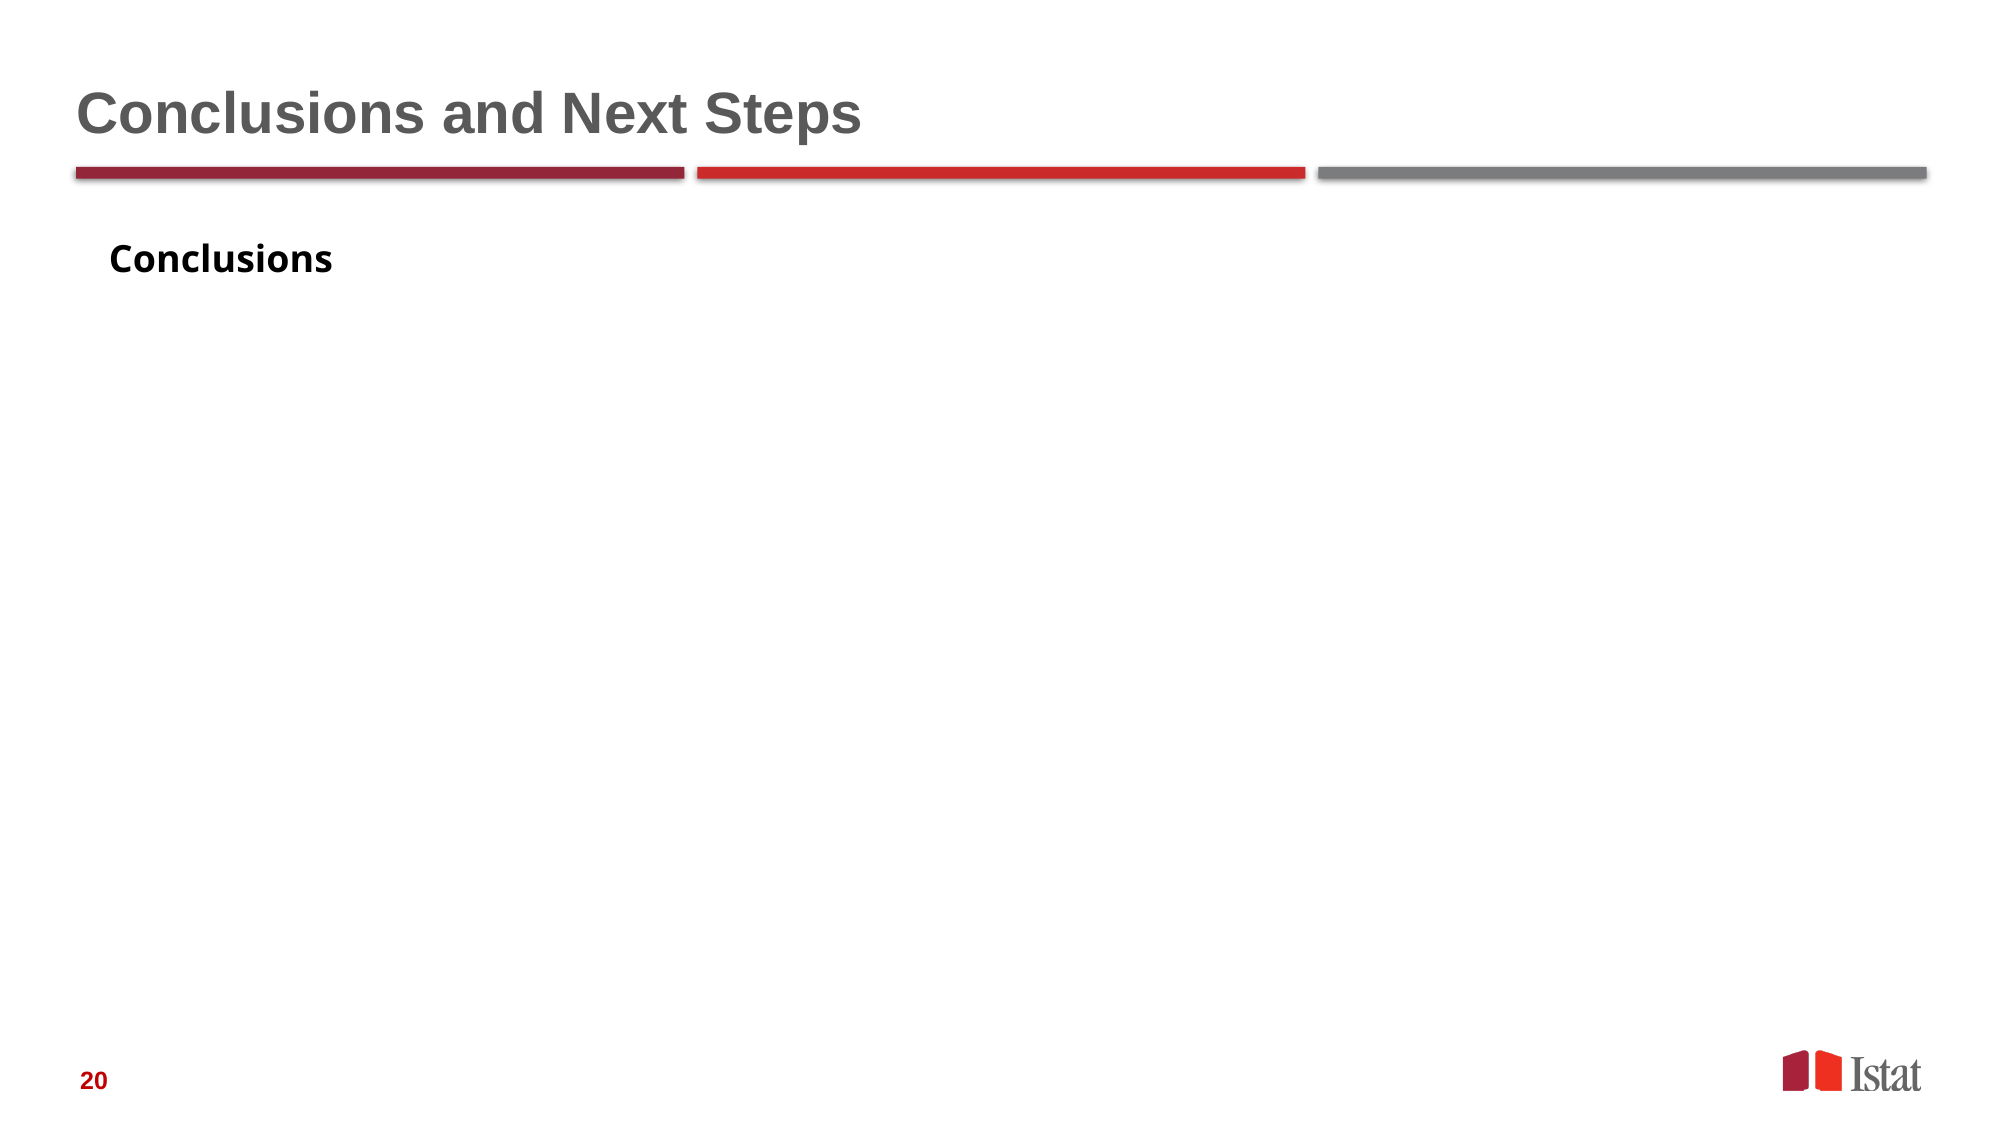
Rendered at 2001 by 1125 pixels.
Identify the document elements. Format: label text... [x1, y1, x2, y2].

slide_number 20 [53, 1049, 136, 1110]
text_box Conclusions [94, 227, 1974, 333]
title Conclusions and Next Steps [76, 82, 1926, 146]
